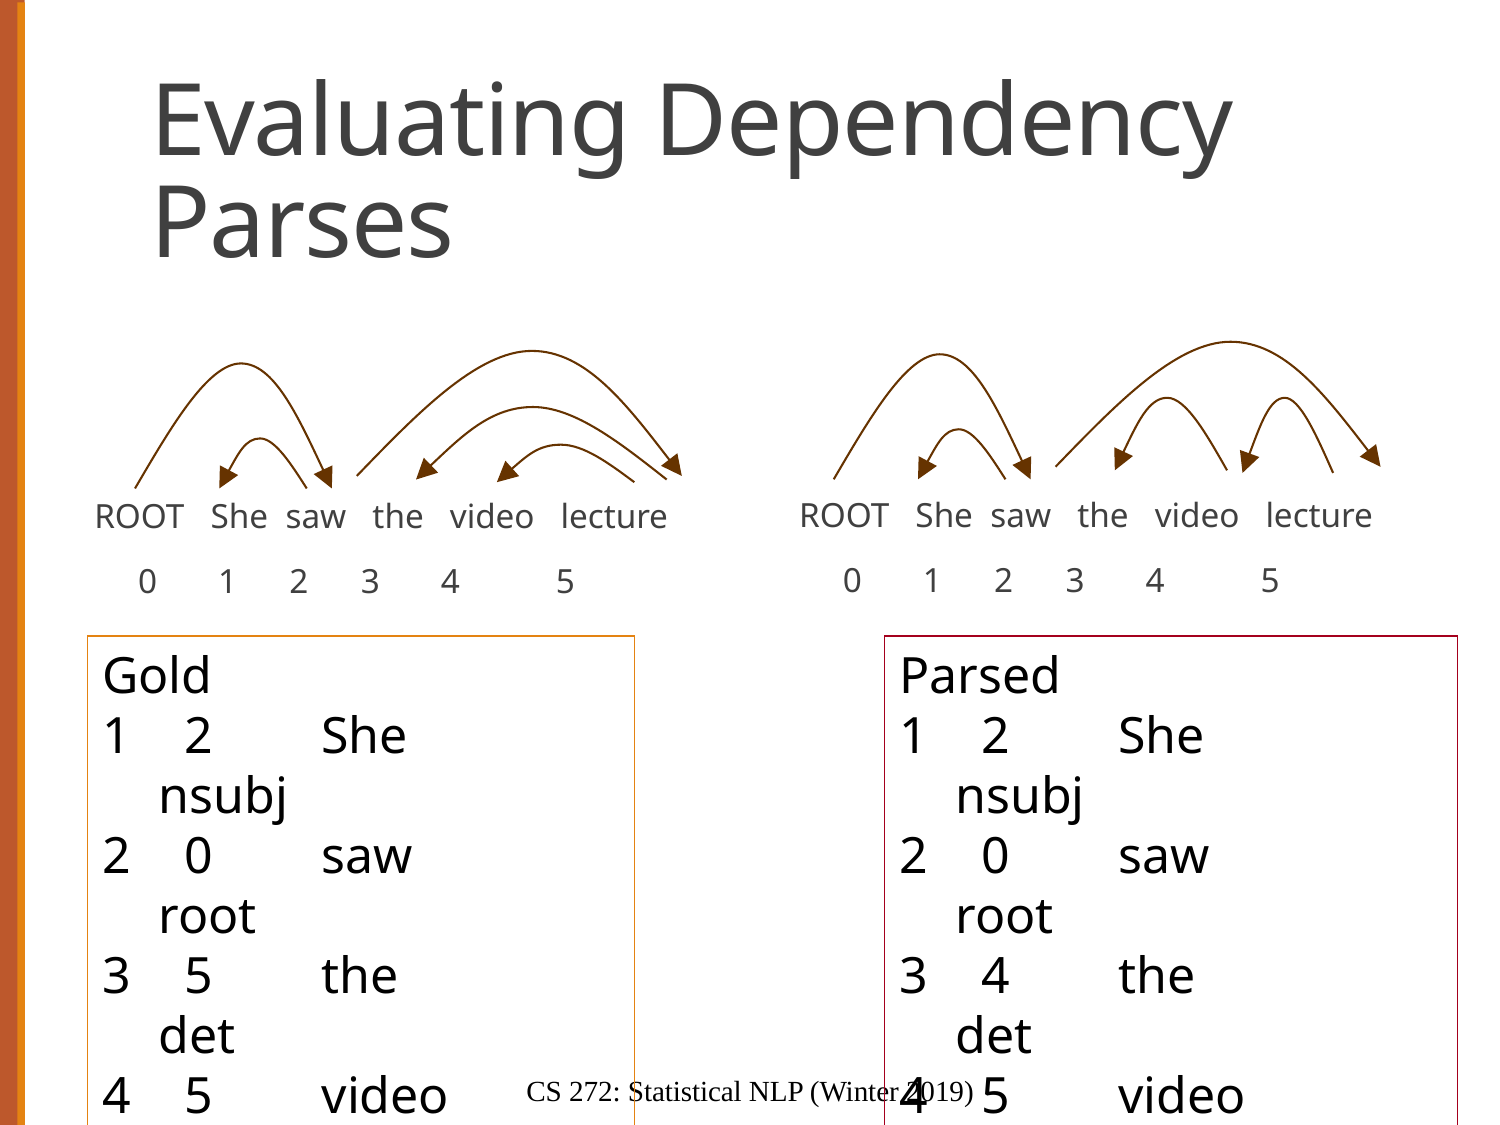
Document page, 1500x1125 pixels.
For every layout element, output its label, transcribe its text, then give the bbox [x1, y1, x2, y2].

text_box [134, 363, 333, 489]
text_box [628, 476, 667, 480]
text_box [833, 354, 1032, 480]
text_box [356, 350, 682, 476]
text_box [1239, 397, 1334, 473]
text_box ROOT She saw the video lecture 0 1 2 3 4 5 [79, 492, 772, 649]
text_box Parsed 2 She nsubj 0 saw root 4 the det 5 video nsubj 2 lecture ccomp [884, 648, 1458, 1125]
text_box [1055, 341, 1381, 467]
text_box [1114, 467, 1228, 471]
title Evaluating Dependency Parses [135, 47, 1373, 285]
text_box [416, 476, 498, 480]
text_box Gold 2 She nsubj 0 saw root 5 the det 5 video nn 2 lecture dobj [87, 636, 635, 1125]
text_box ROOT She saw the video lecture 0 1 2 3 4 5 [784, 491, 1477, 648]
slide_number 56 [1218, 1059, 1380, 1120]
footer CS 272: Statistical NLP (Winter 2019) [635, 1059, 884, 1120]
text_box [918, 429, 1006, 480]
text_box [219, 438, 307, 489]
text_box [496, 444, 635, 483]
